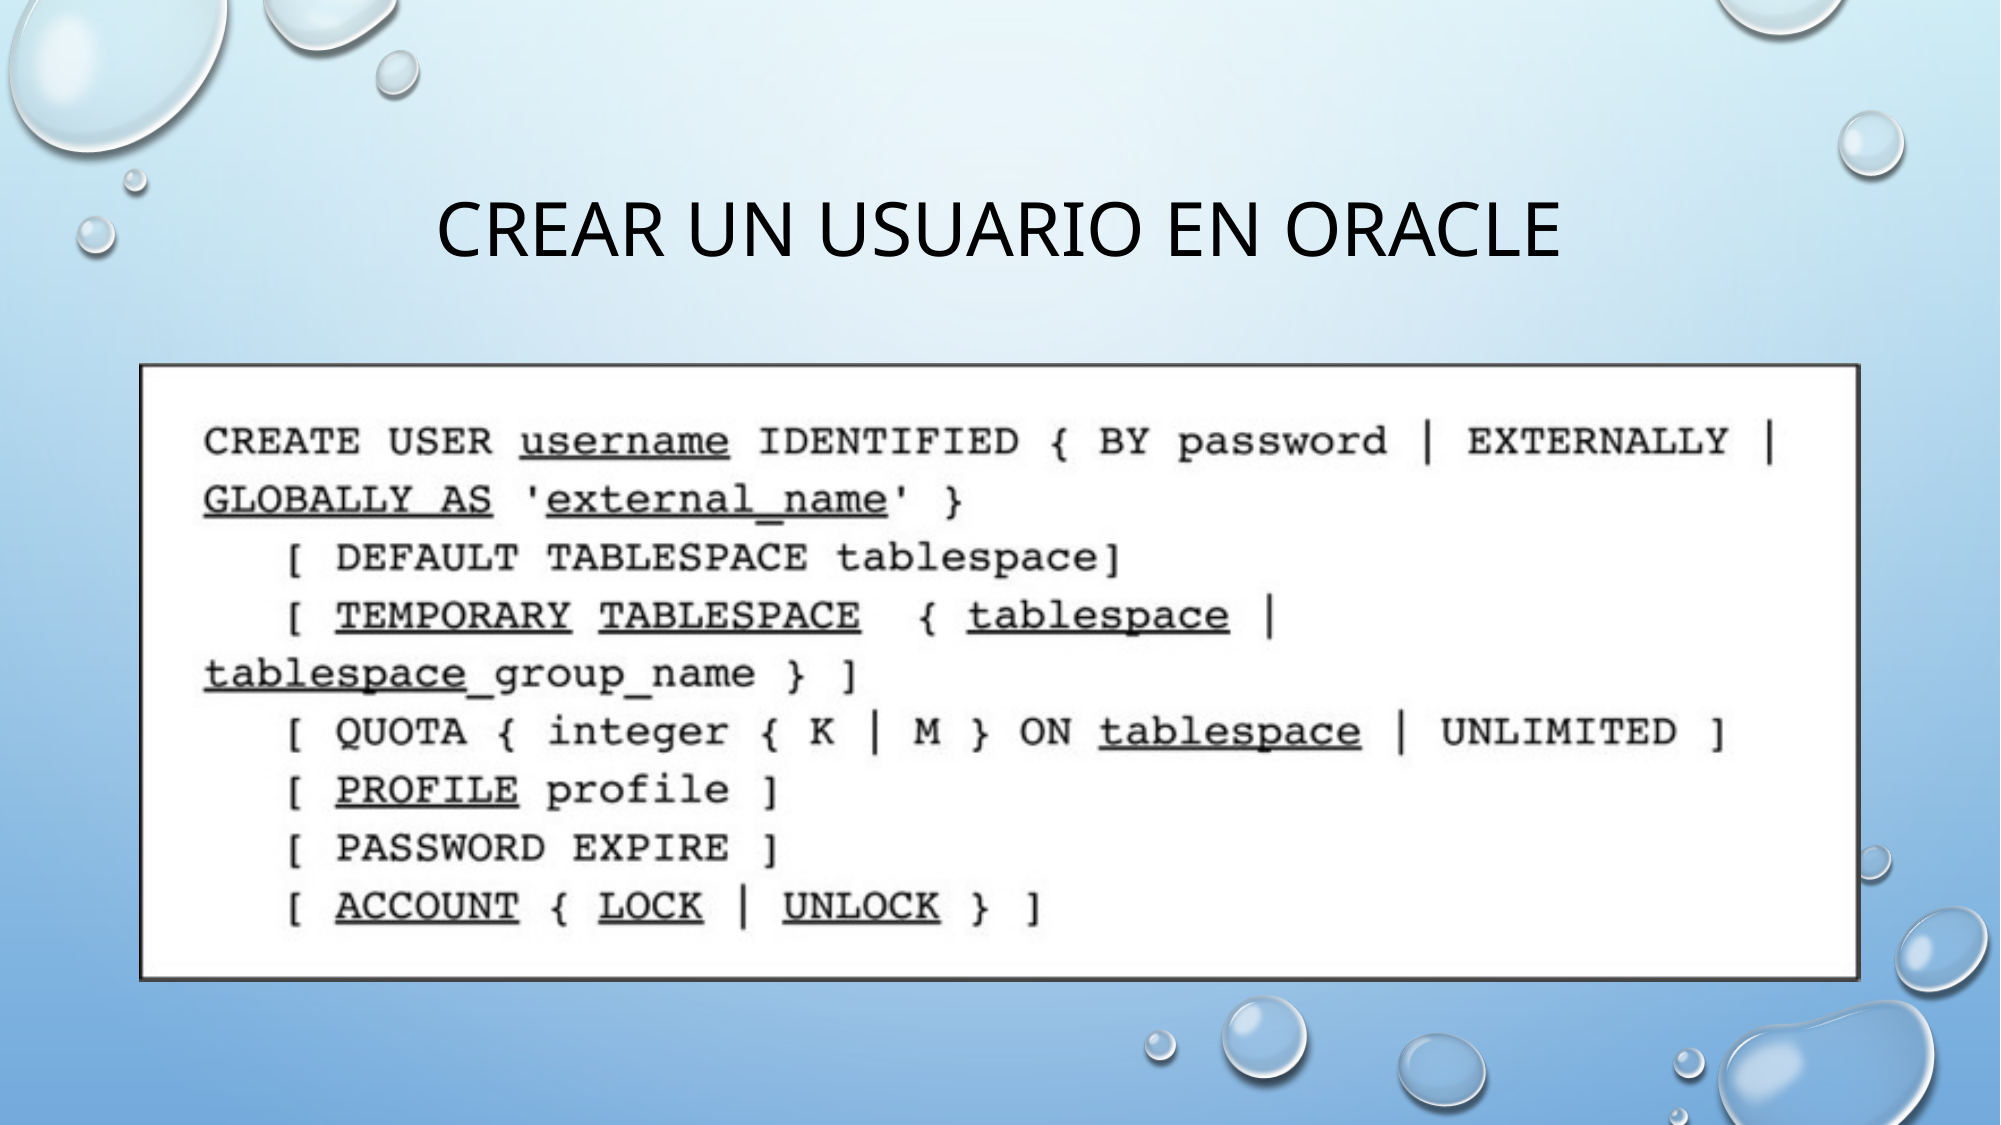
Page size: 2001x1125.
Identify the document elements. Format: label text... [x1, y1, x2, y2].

picture [0, 0, 2000, 1125]
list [138, 363, 1861, 982]
title Crear un Usuario en ORACLE [149, 101, 1851, 363]
